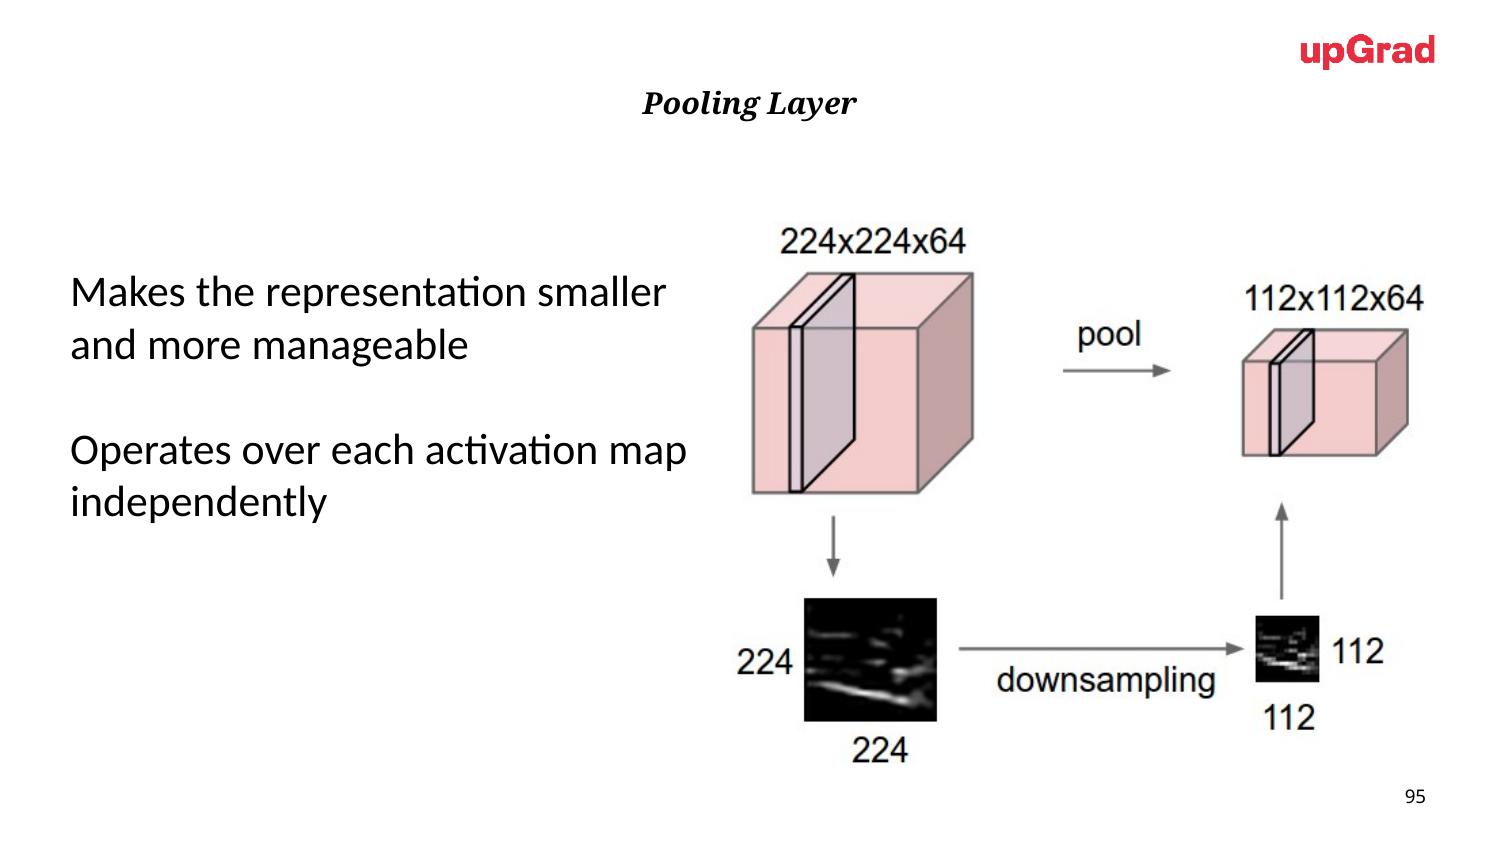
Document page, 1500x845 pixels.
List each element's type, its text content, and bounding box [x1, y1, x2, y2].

picture [730, 221, 1428, 773]
text_box Makes the representation smaller and more manageable Operates over each activation map independently [36, 247, 724, 521]
picture [1300, 34, 1435, 68]
title Pooling Layer [51, 68, 1449, 163]
slide_number 95 [1389, 765, 1480, 830]
